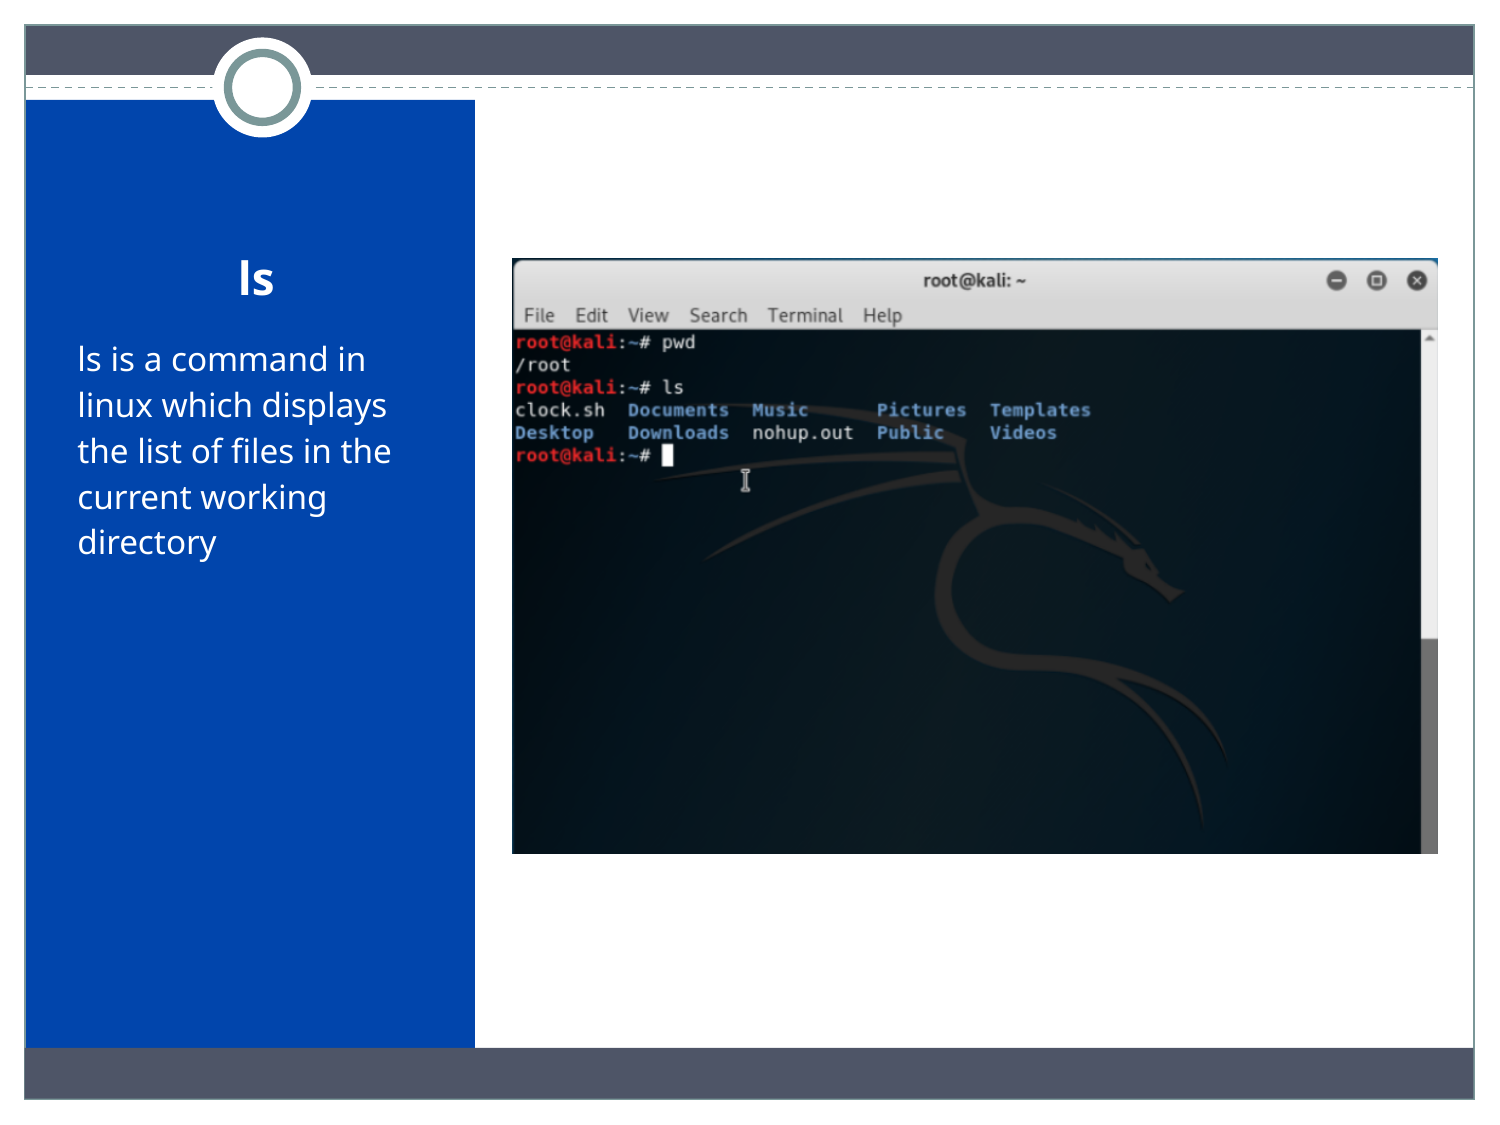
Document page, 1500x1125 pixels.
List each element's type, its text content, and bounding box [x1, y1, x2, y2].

title ls [62, 149, 450, 313]
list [512, 258, 1438, 854]
list ls is a command in linux which displays the list of files in the current working directory [62, 324, 450, 1005]
